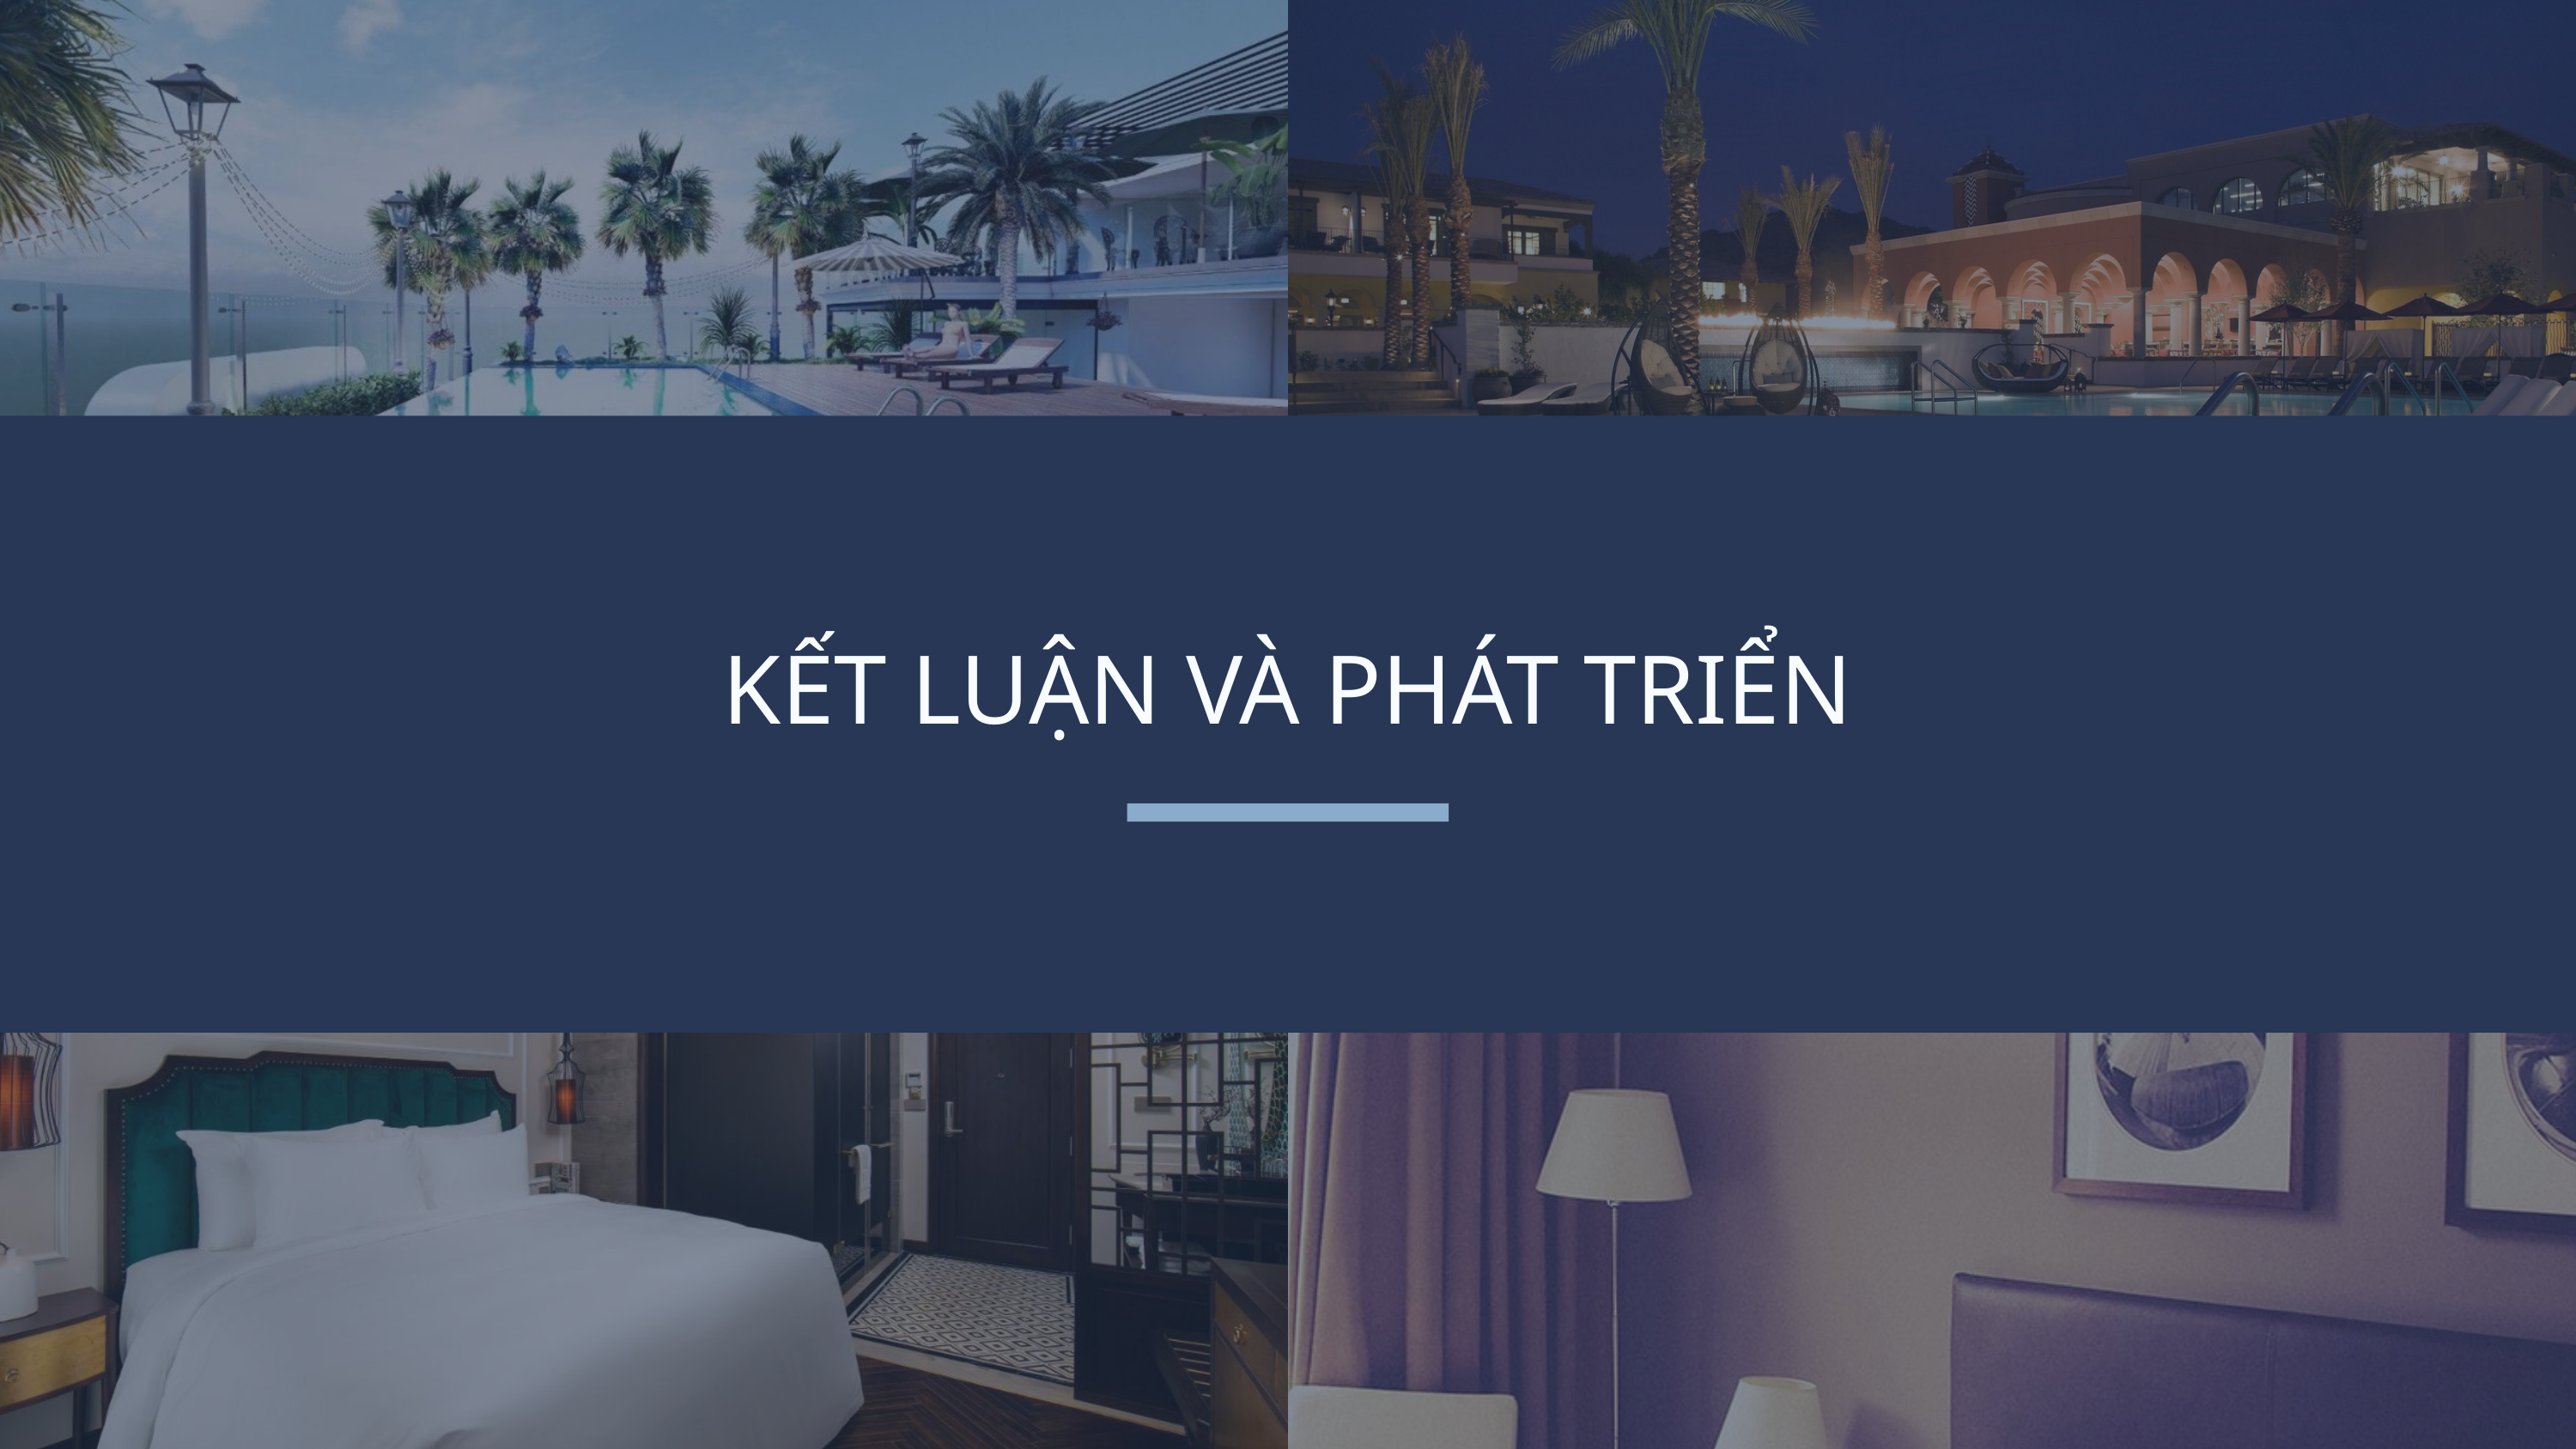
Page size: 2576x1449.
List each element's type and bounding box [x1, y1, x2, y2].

text_box [0, 0, 2576, 1449]
